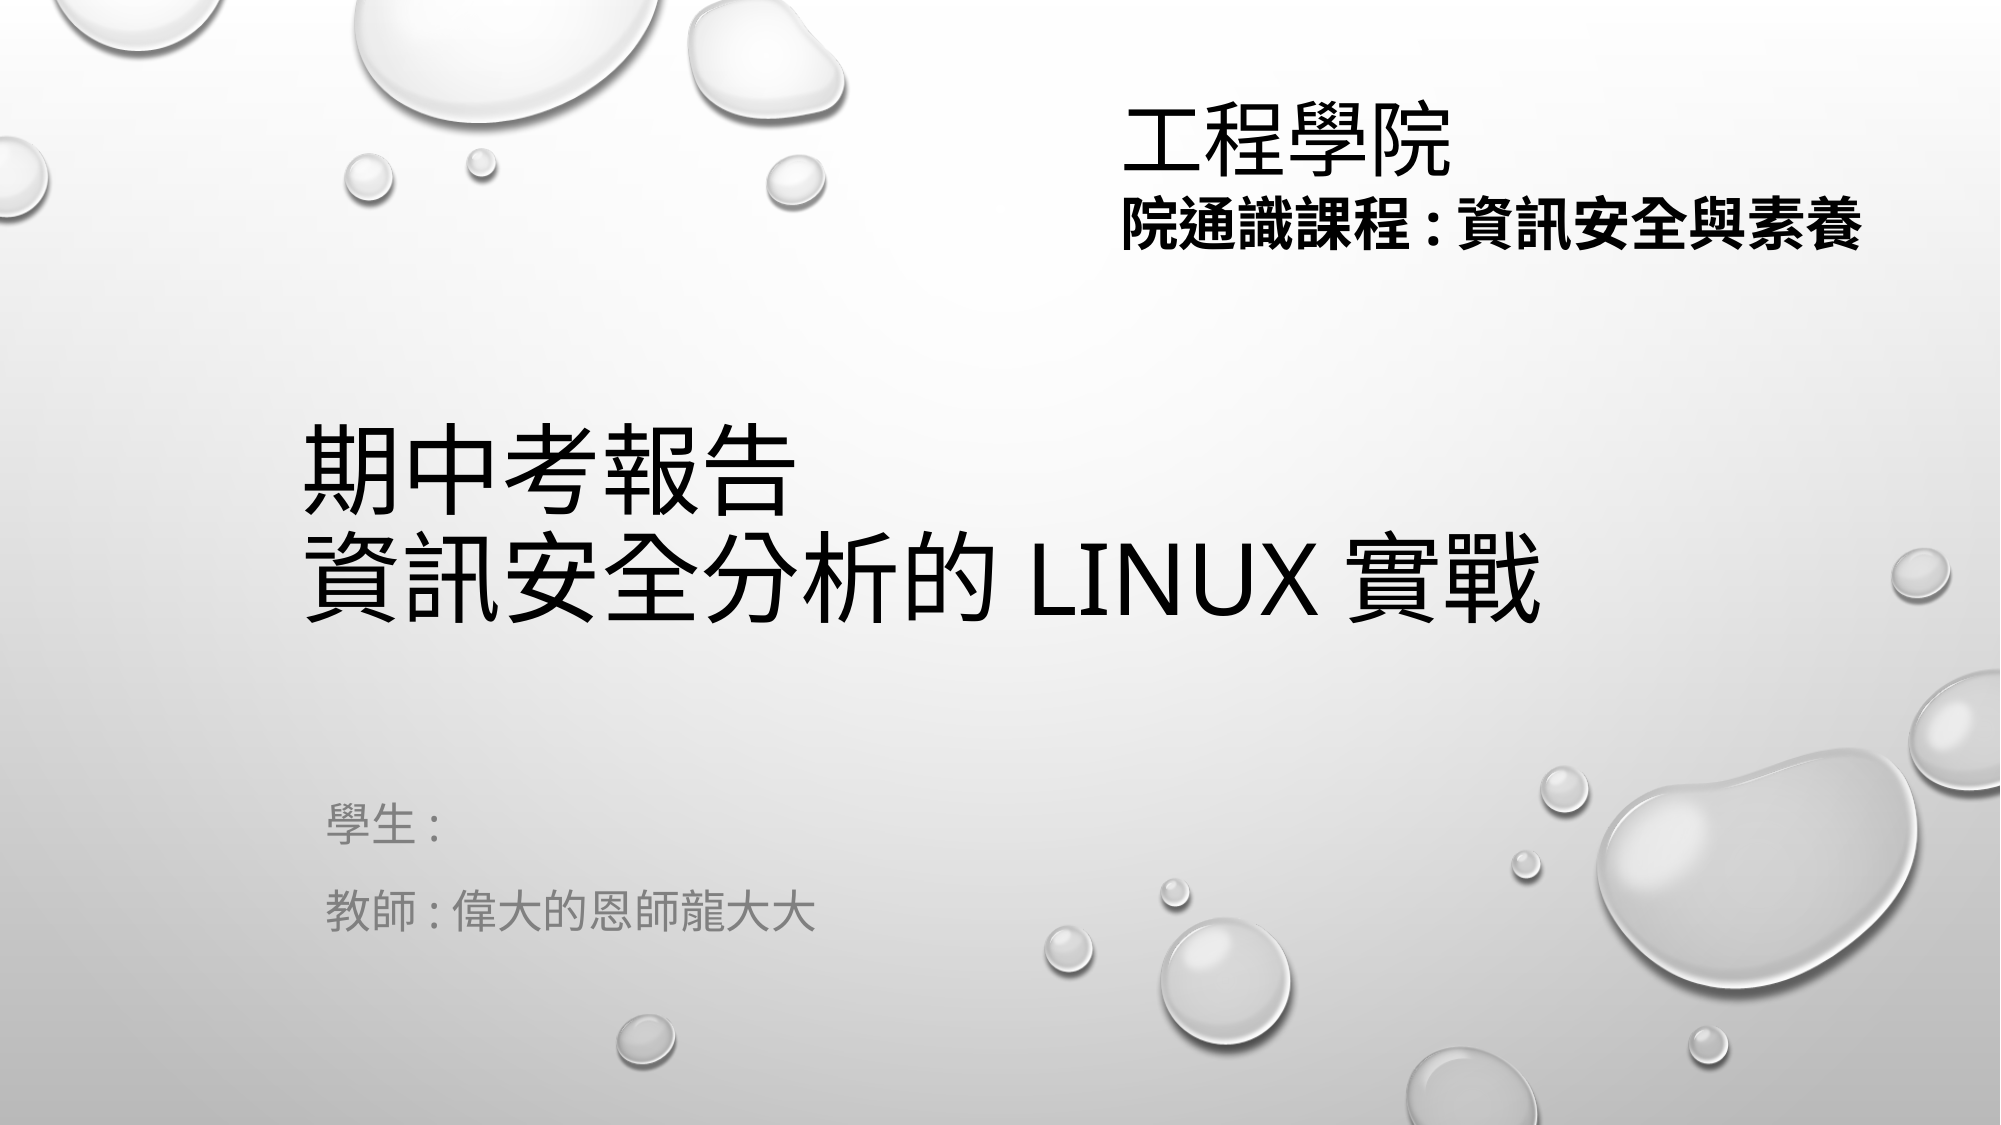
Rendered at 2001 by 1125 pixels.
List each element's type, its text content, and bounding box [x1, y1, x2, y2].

subtitle 學生: 教師:偉大的恩師龍大大 [310, 777, 1737, 951]
text_box 工程學院 院通識課程:資訊安全與素養 [1105, 79, 1879, 265]
picture [0, 0, 2000, 1125]
title 期中考報告 資訊安全分析的linux實戰 [285, 232, 1712, 645]
